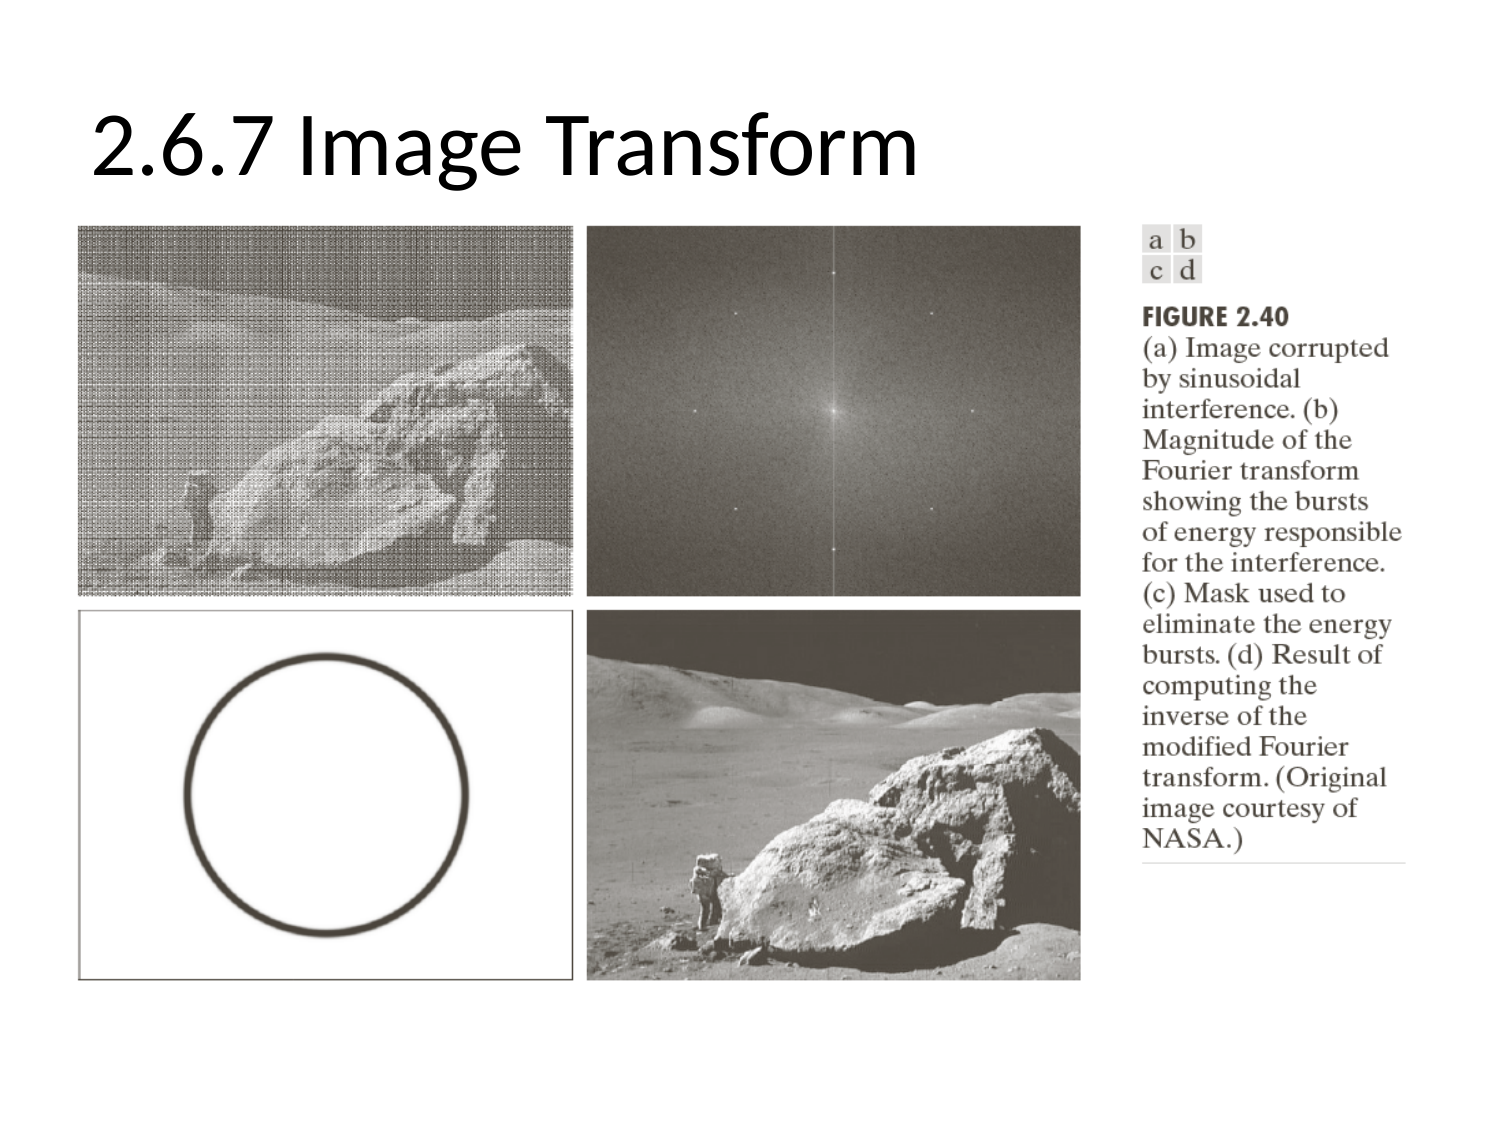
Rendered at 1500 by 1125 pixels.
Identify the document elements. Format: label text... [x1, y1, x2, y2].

picture [1136, 222, 1416, 880]
title 2.6.7 Image Transform [75, 45, 1425, 233]
picture [70, 222, 1088, 985]
